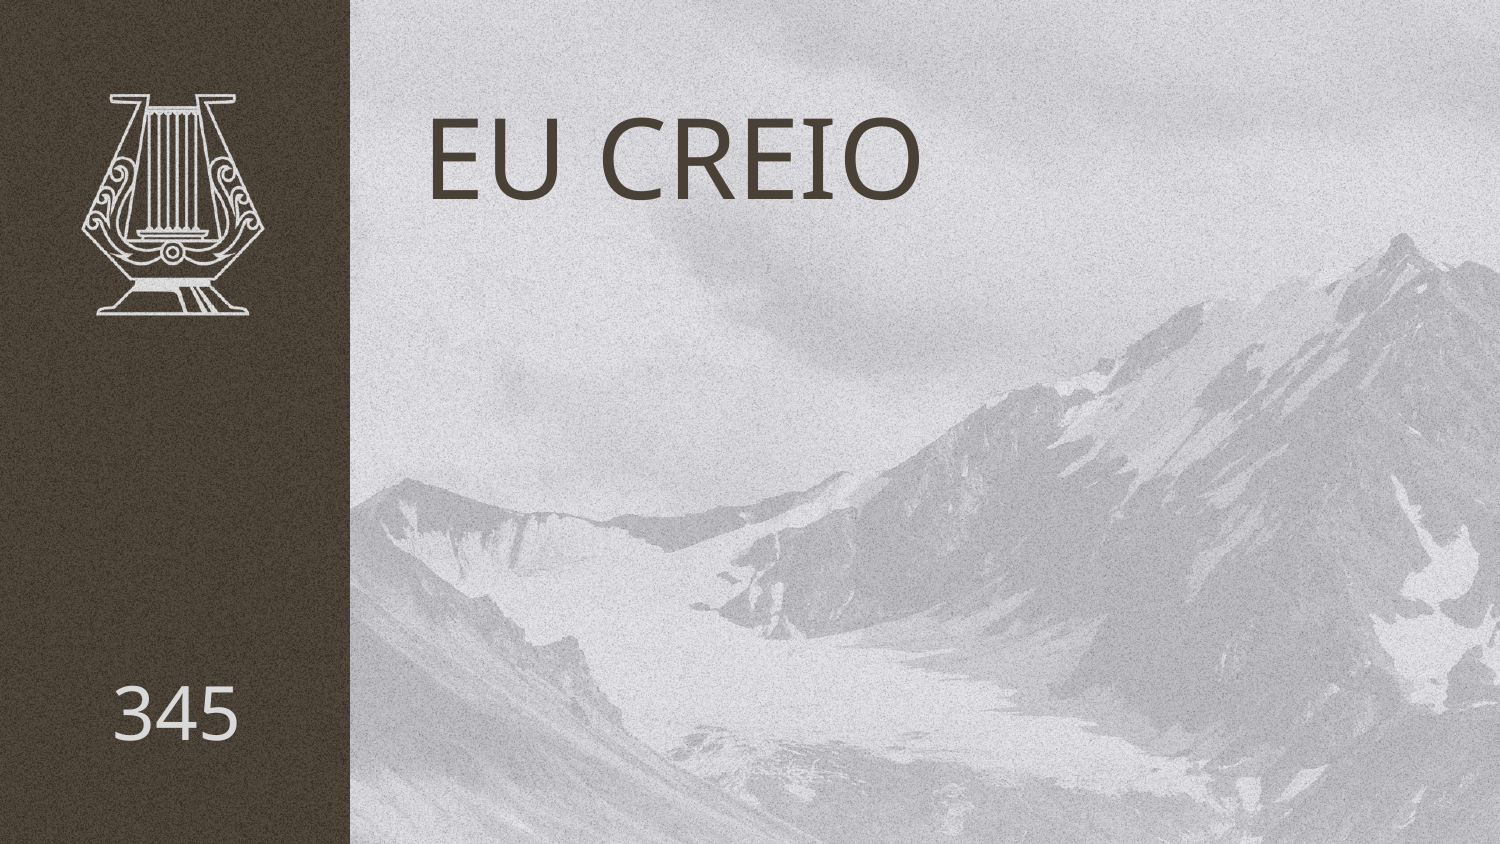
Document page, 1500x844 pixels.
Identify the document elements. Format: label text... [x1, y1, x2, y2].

picture [0, 0, 1500, 844]
list 345 [76, 658, 278, 765]
title EU CREIO [407, 79, 1447, 777]
